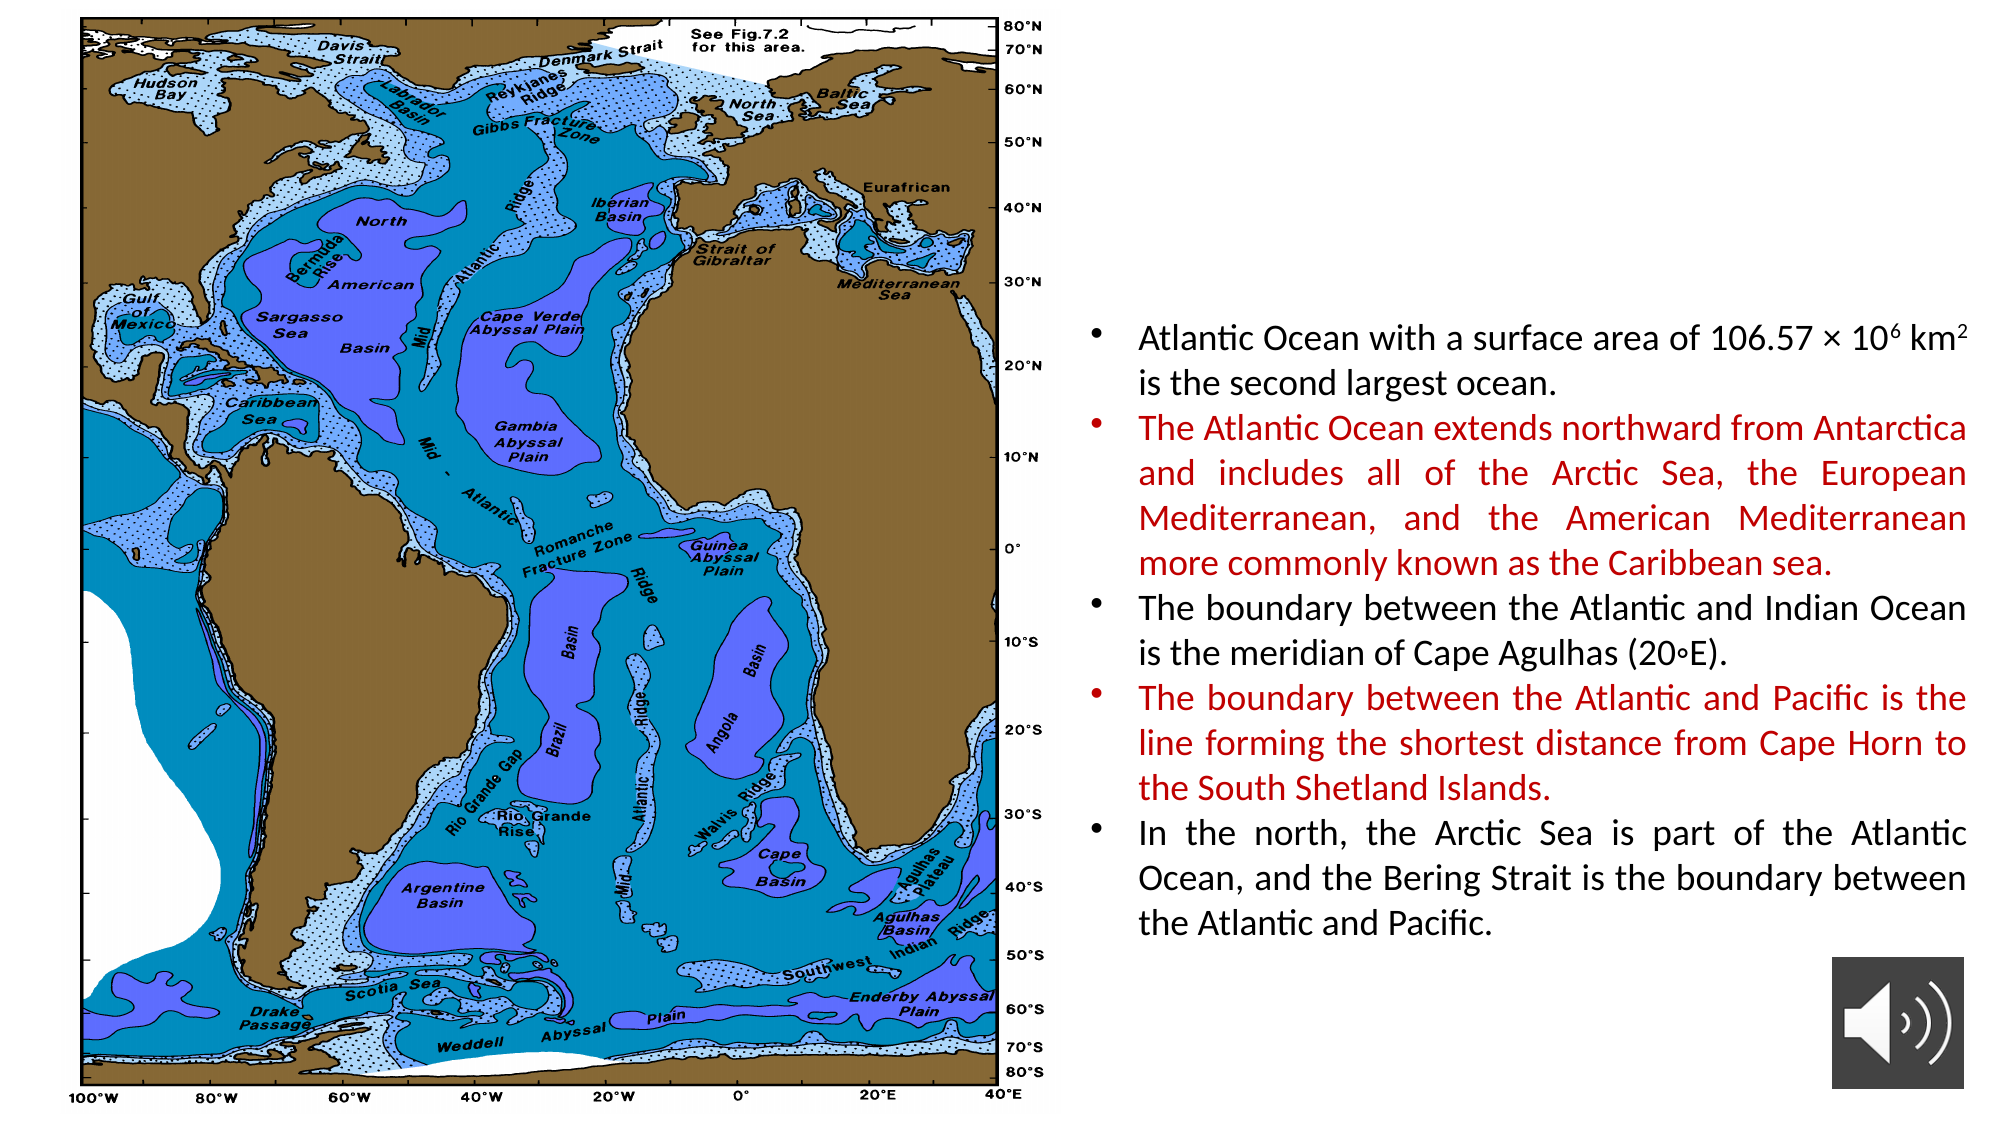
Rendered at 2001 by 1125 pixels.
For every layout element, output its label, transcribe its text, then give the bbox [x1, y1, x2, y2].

picture [60, 9, 1061, 1114]
text_box Atlantic Ocean with a surface area of 106.57 × 106 km2 is the second largest ocean. The Atlantic Ocean extends northward from Antarctica and includes all of the Arctic Sea, the European Mediterranean, and the American Mediterranean more commonly known as the Caribbean sea. The boundary between the Atlantic and Indian Ocean is the meridian of Cape Agulhas (20◦E). The boundary between the Atlantic and Pacific is the line forming the shortest distance from Cape Horn to the South Shetland Islands. In the north, the Arctic Sea is part of the Atlantic Ocean, and the Bering Strait is the boundary between the Atlantic and Pacific. [1061, 305, 1983, 951]
picture [1831, 956, 1965, 1090]
